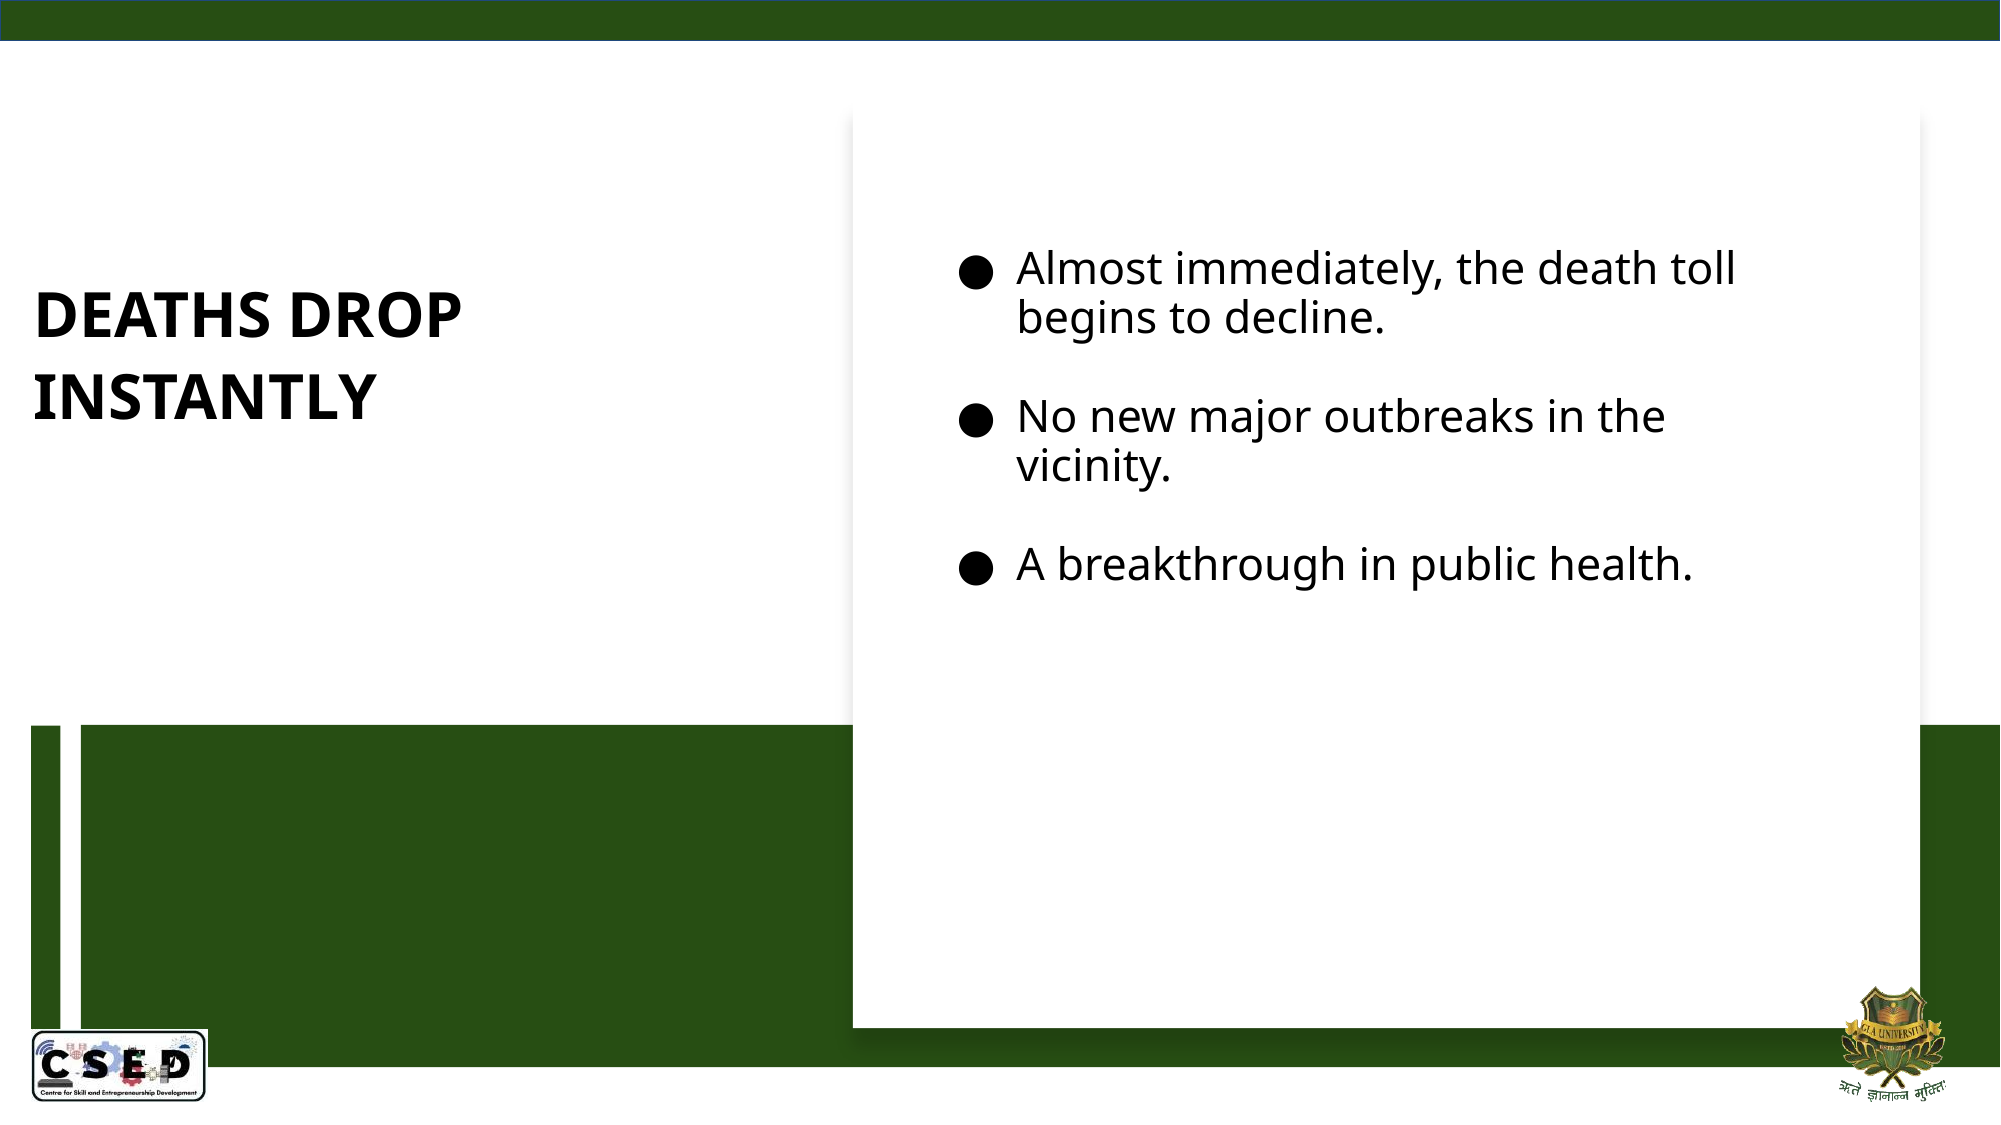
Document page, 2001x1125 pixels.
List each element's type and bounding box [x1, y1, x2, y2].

text_box [0, 0, 2000, 41]
text_box [30, 91, 2000, 1073]
text_box [30, 985, 1946, 1102]
